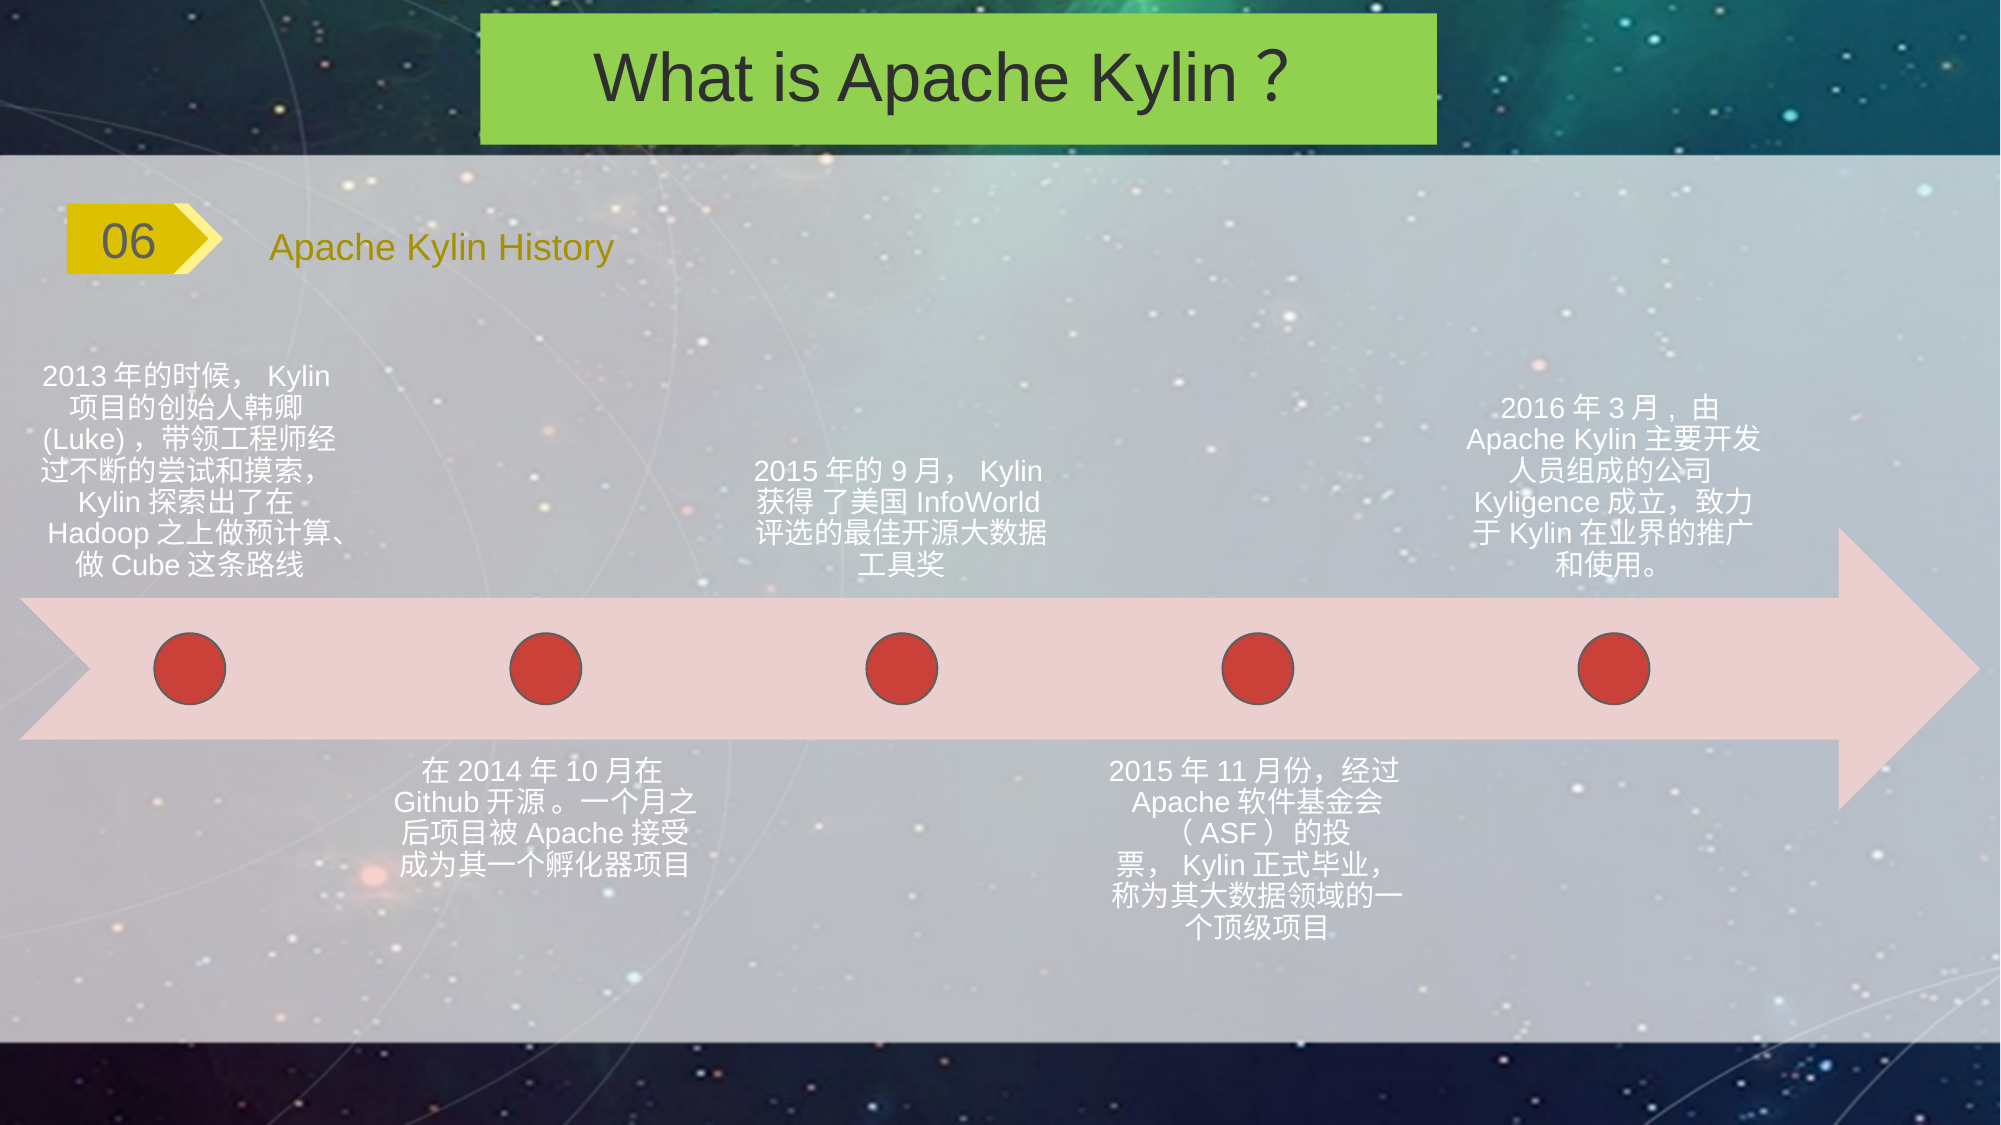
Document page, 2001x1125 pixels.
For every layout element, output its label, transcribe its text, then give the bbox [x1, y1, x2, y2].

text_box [66, 184, 905, 293]
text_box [19, 314, 1981, 1024]
picture [0, 0, 2001, 1125]
text_box What is Apache Kylin？ [480, 13, 1437, 145]
